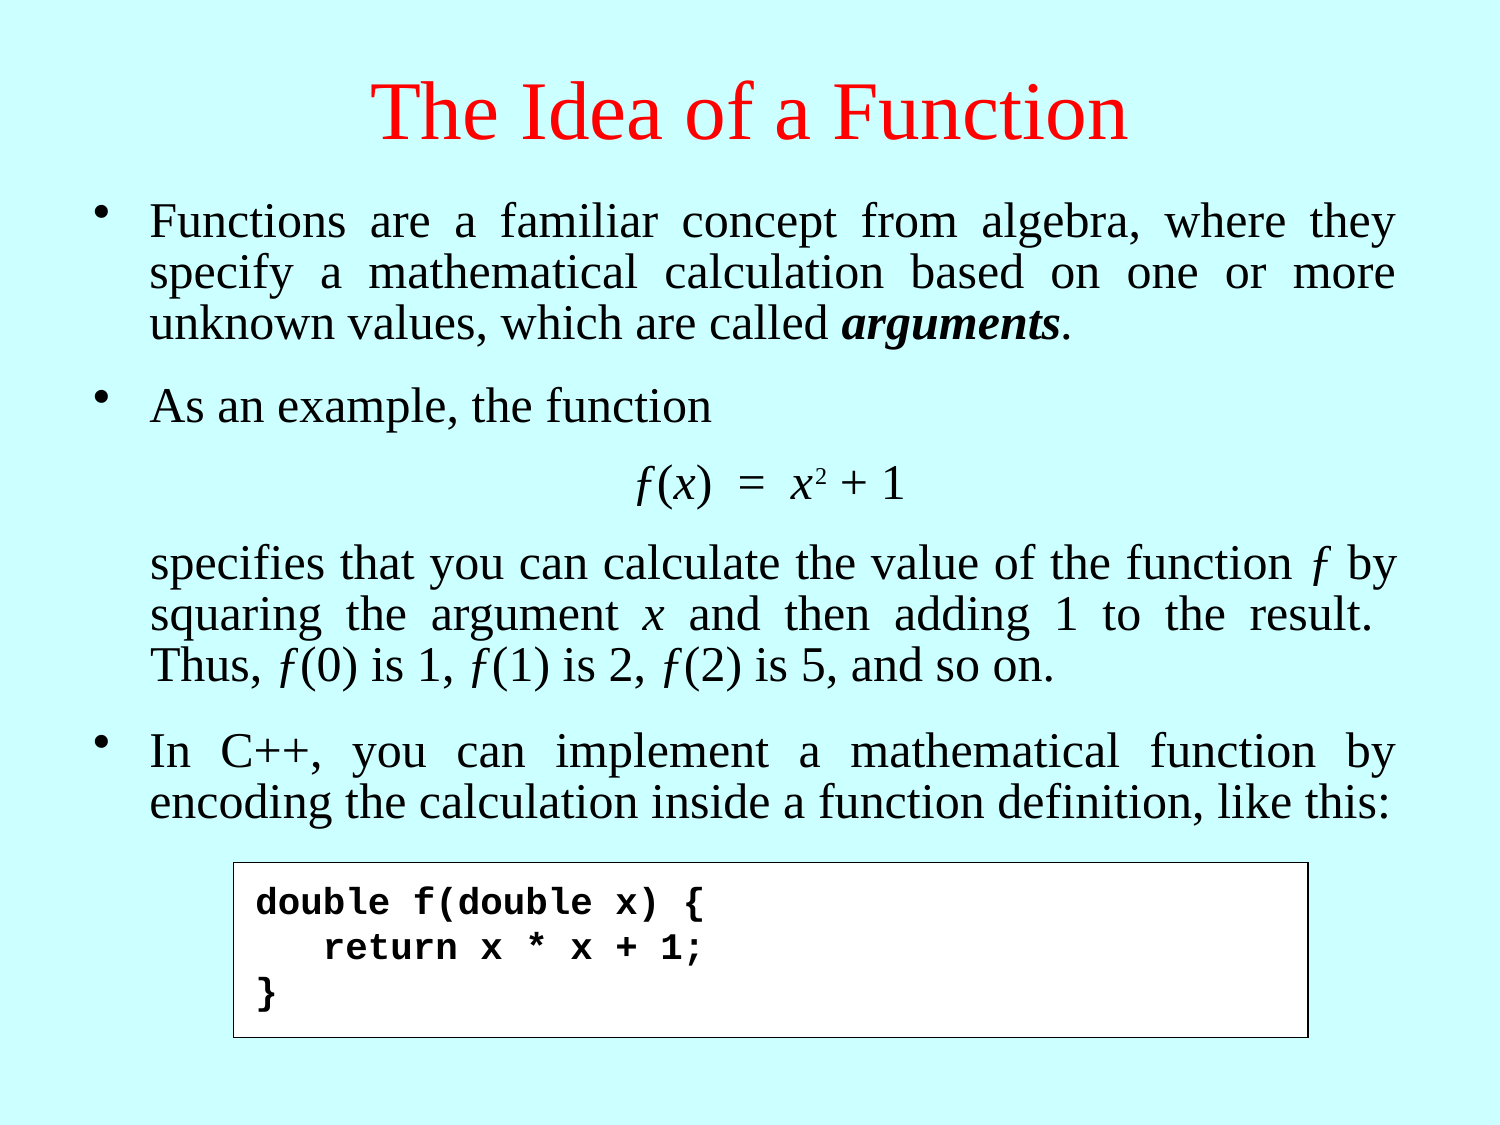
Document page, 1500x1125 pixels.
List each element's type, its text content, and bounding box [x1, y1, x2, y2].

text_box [78, 719, 1412, 1038]
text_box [78, 374, 1413, 718]
text_box Functions are a familiar concept from algebra, where they specify a mathematical calculation based on one or more unknown values, which are called arguments. [78, 189, 1412, 373]
title The Idea of a Function [0, 12, 1500, 201]
